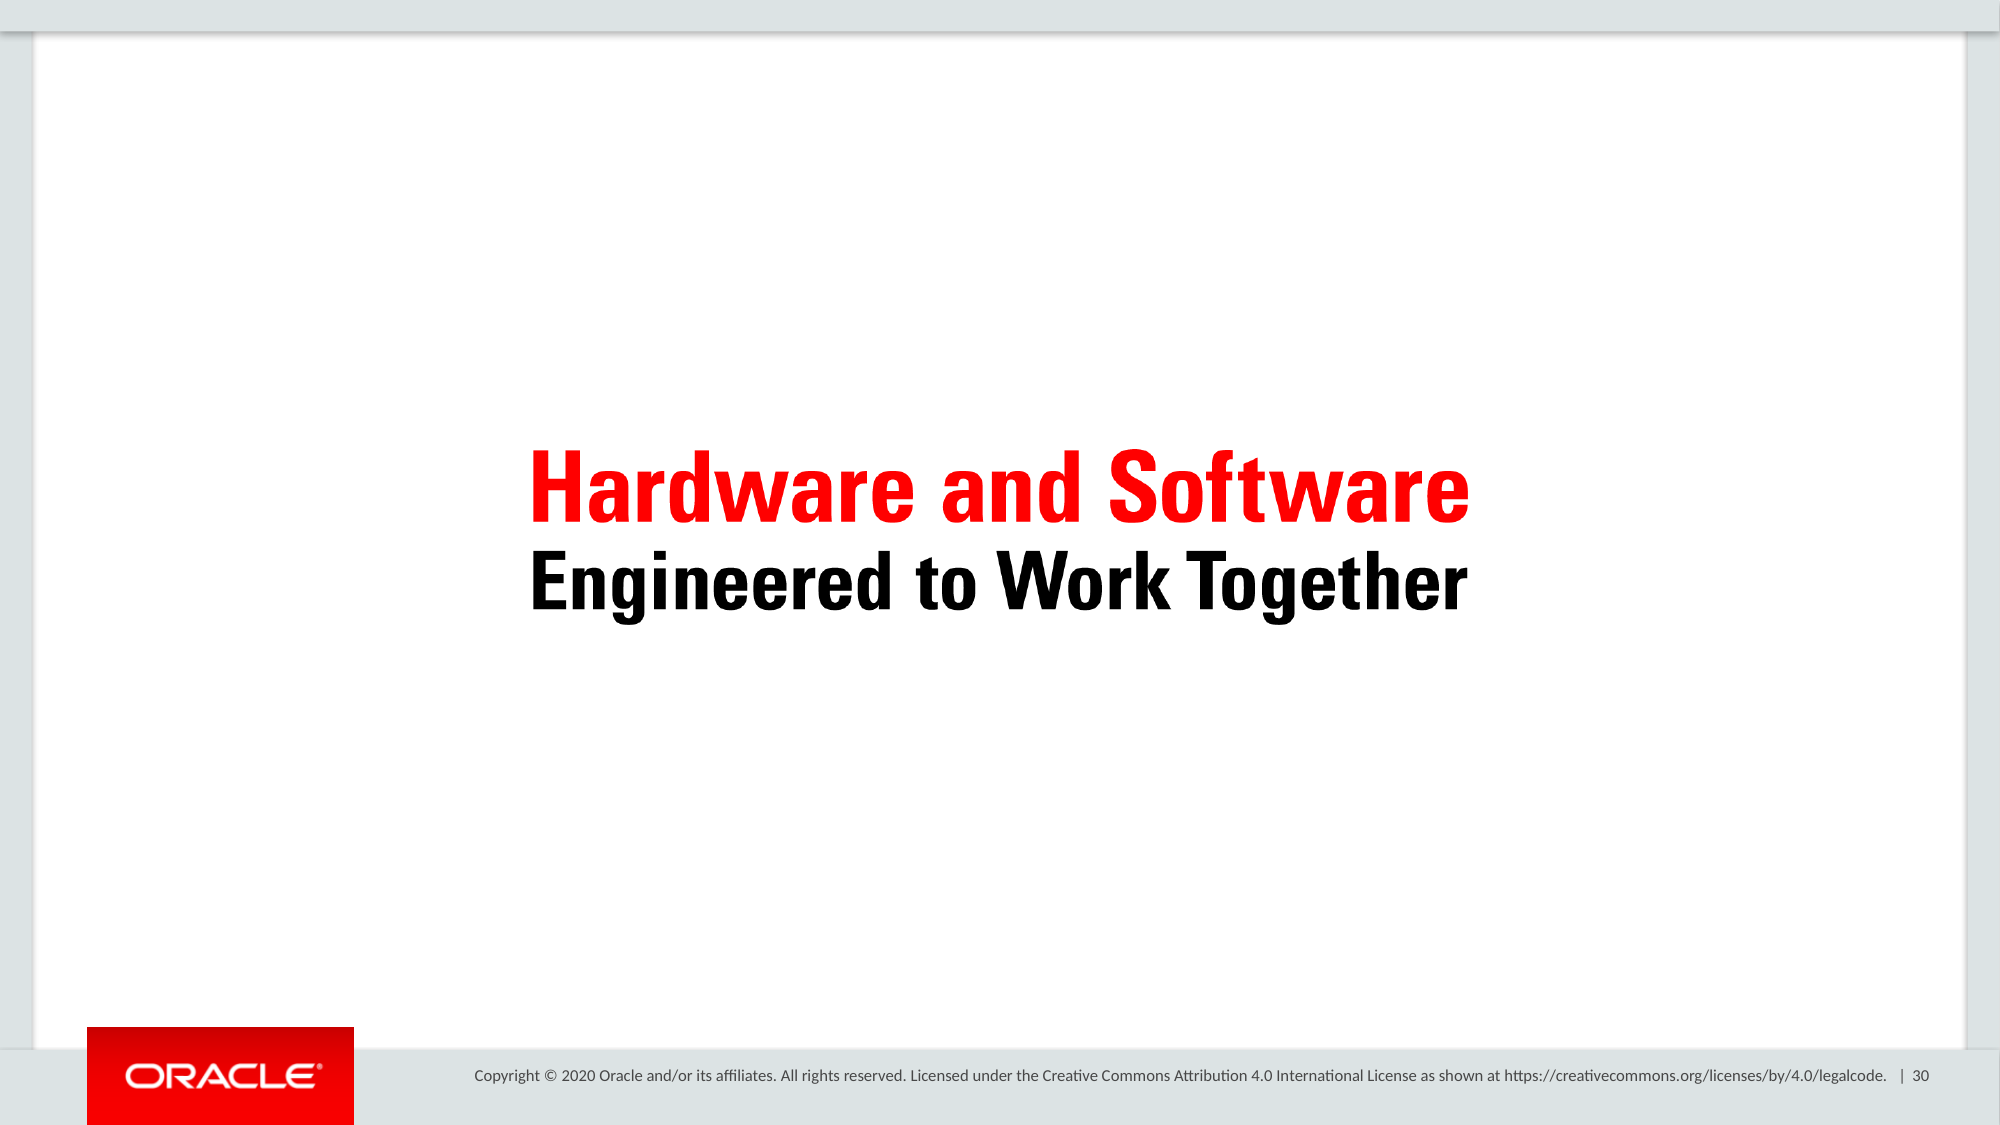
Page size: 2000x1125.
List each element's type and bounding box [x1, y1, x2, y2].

picture [462, 379, 1537, 680]
picture [87, 1027, 354, 1125]
